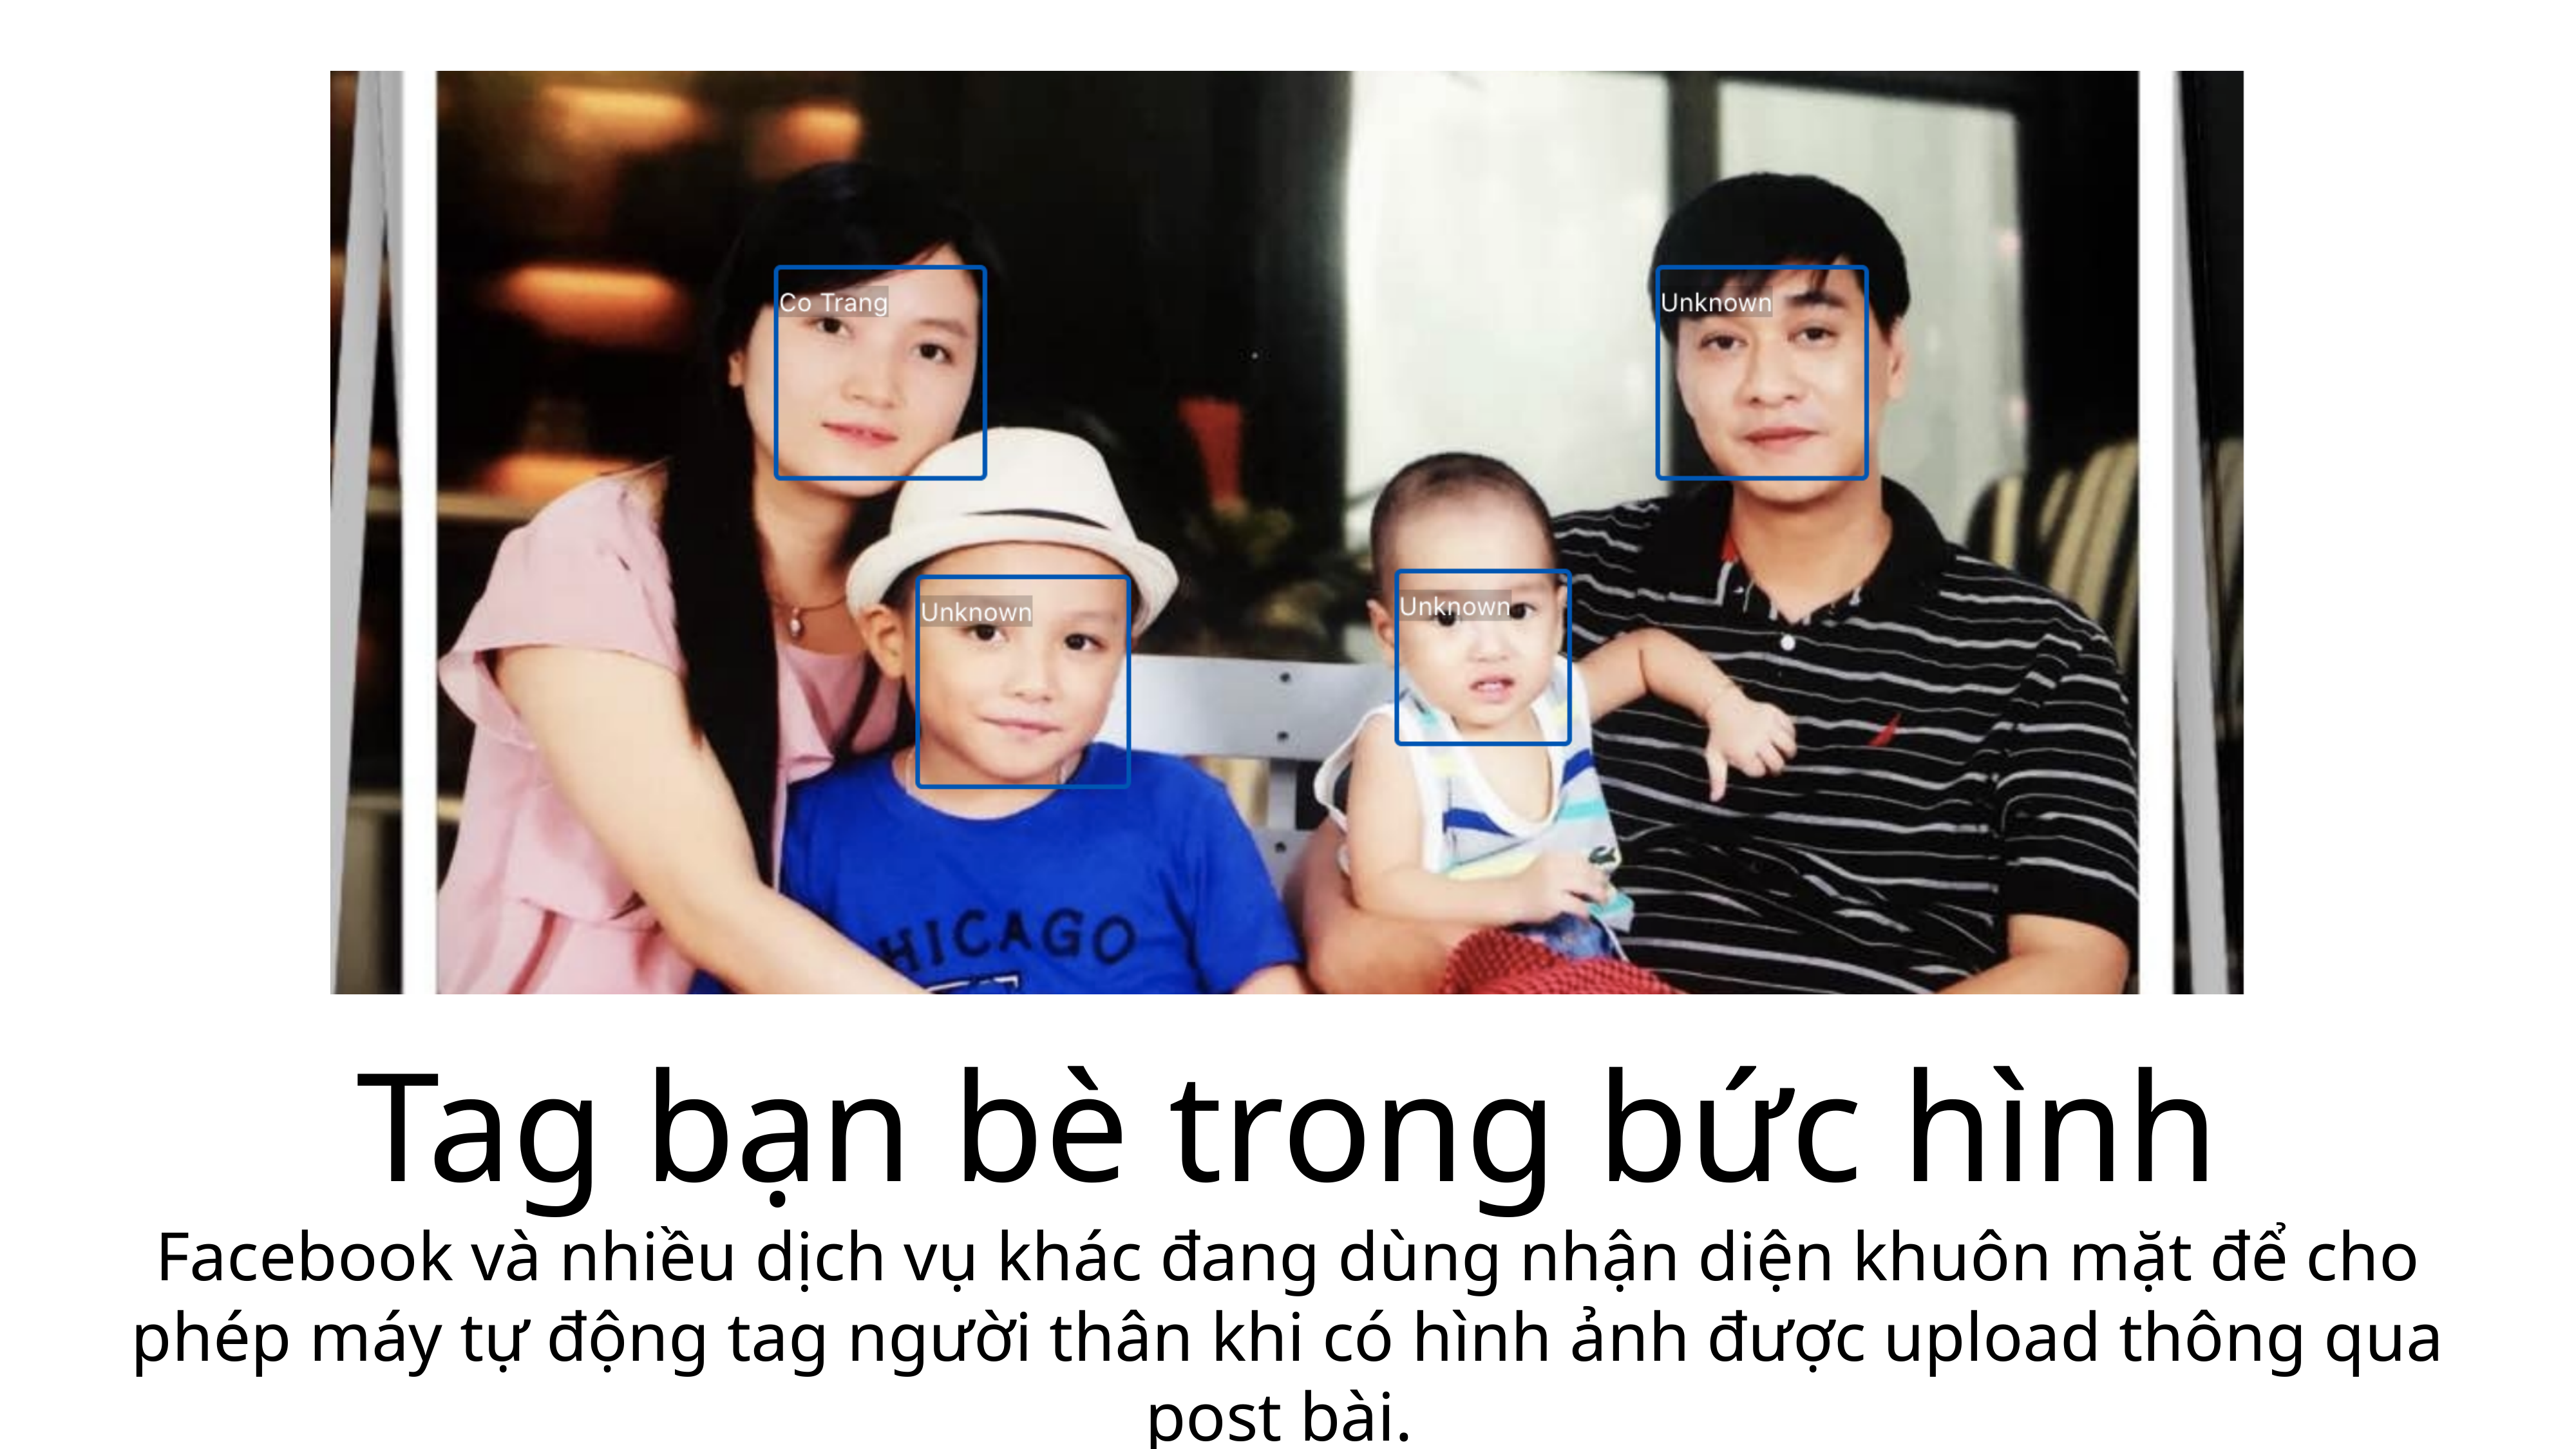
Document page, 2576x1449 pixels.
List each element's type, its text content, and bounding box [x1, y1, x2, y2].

picture [330, 71, 2247, 994]
list Facebook và nhiều dịch vụ khác đang dùng nhận diện khuôn mặt để cho phép máy tự động tag người thân khi có hình ảnh được upload thông qua post bài. [66, 1208, 2510, 1377]
title Tag bạn bè trong bức hình [66, 1004, 2510, 1208]
